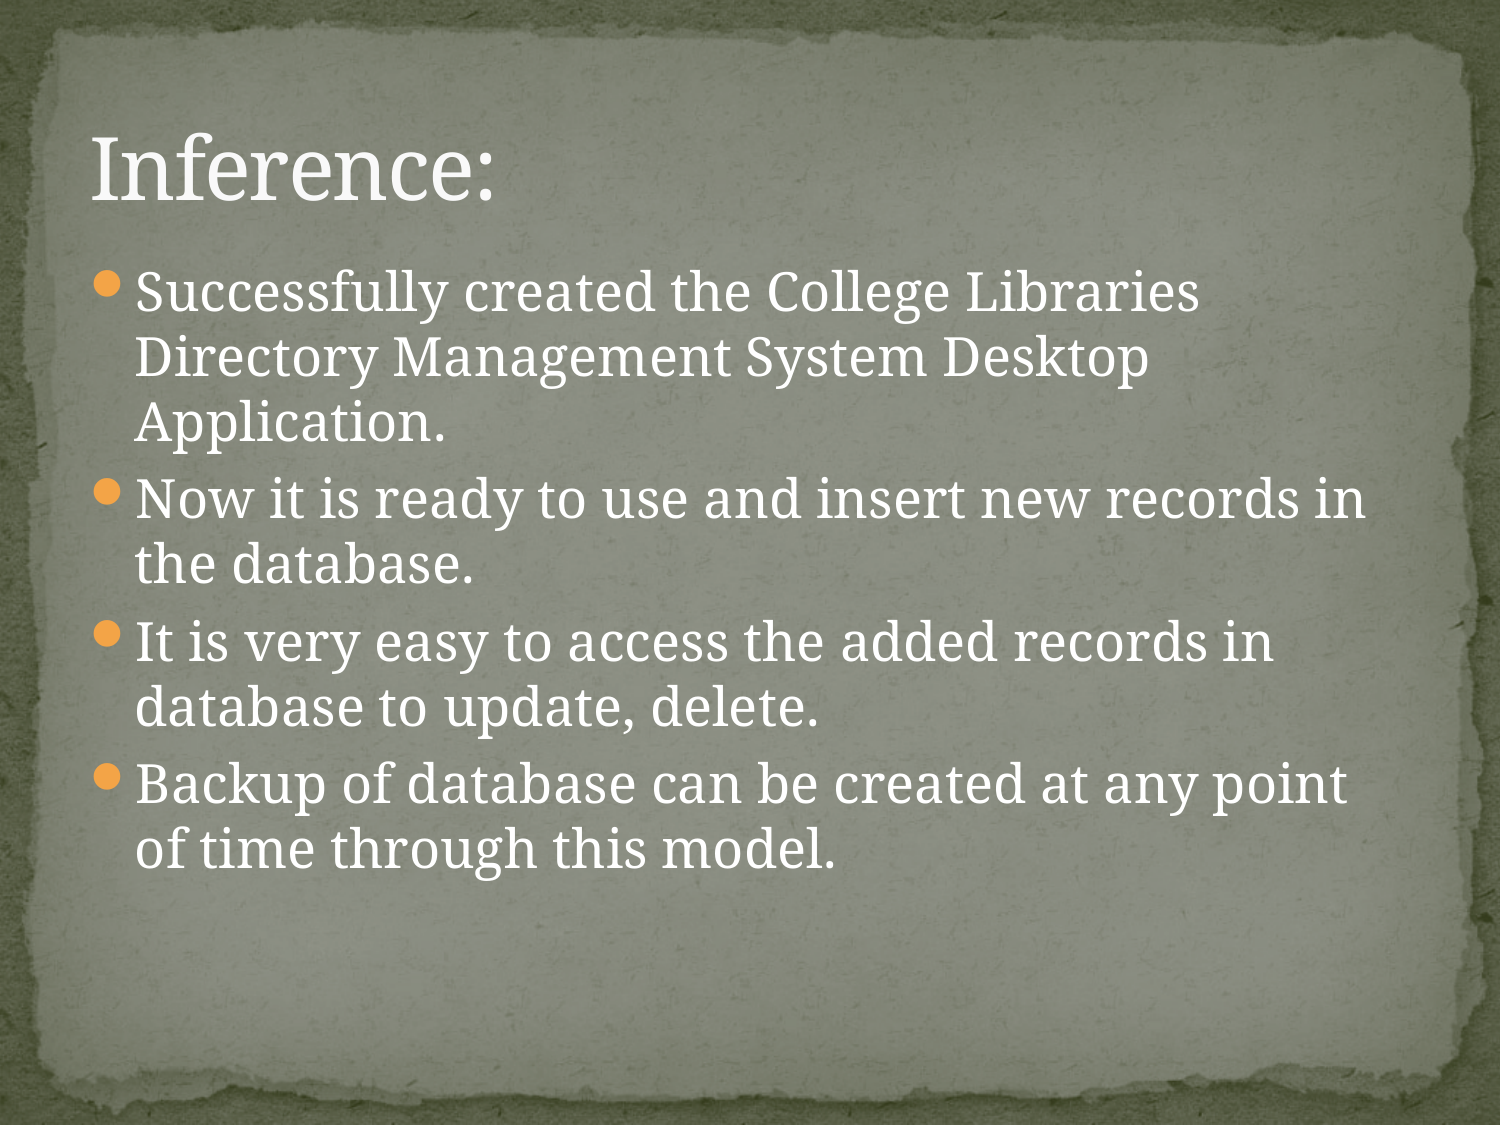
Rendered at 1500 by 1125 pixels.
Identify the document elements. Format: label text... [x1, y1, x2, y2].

list Successfully created the College Libraries Directory Management System Desktop Application. Now it is ready to use and insert new records in the database. It is very easy to access the added records in database to update, delete. Backup of database can be created at any point of time through this model. [75, 249, 1425, 1000]
title Inference: [74, 24, 1425, 225]
